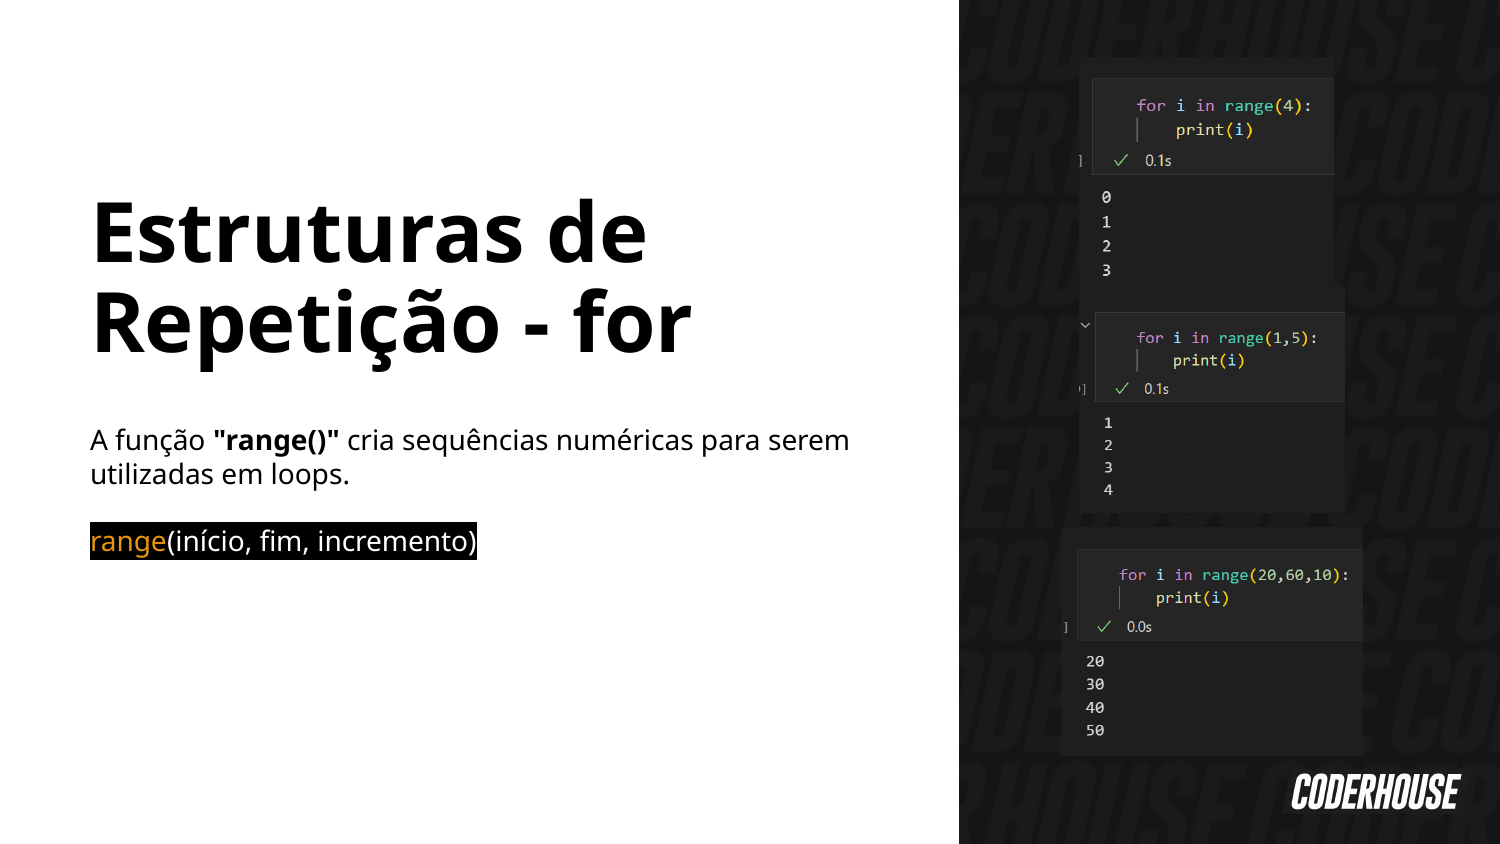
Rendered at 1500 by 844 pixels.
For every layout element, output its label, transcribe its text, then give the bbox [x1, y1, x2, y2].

picture [958, 0, 1500, 844]
text_box Estruturas de Repetição - for [75, 175, 851, 407]
text_box A função "range()" cria sequências numéricas para serem utilizadas em loops. range(início, fim, incremento) [75, 407, 910, 607]
